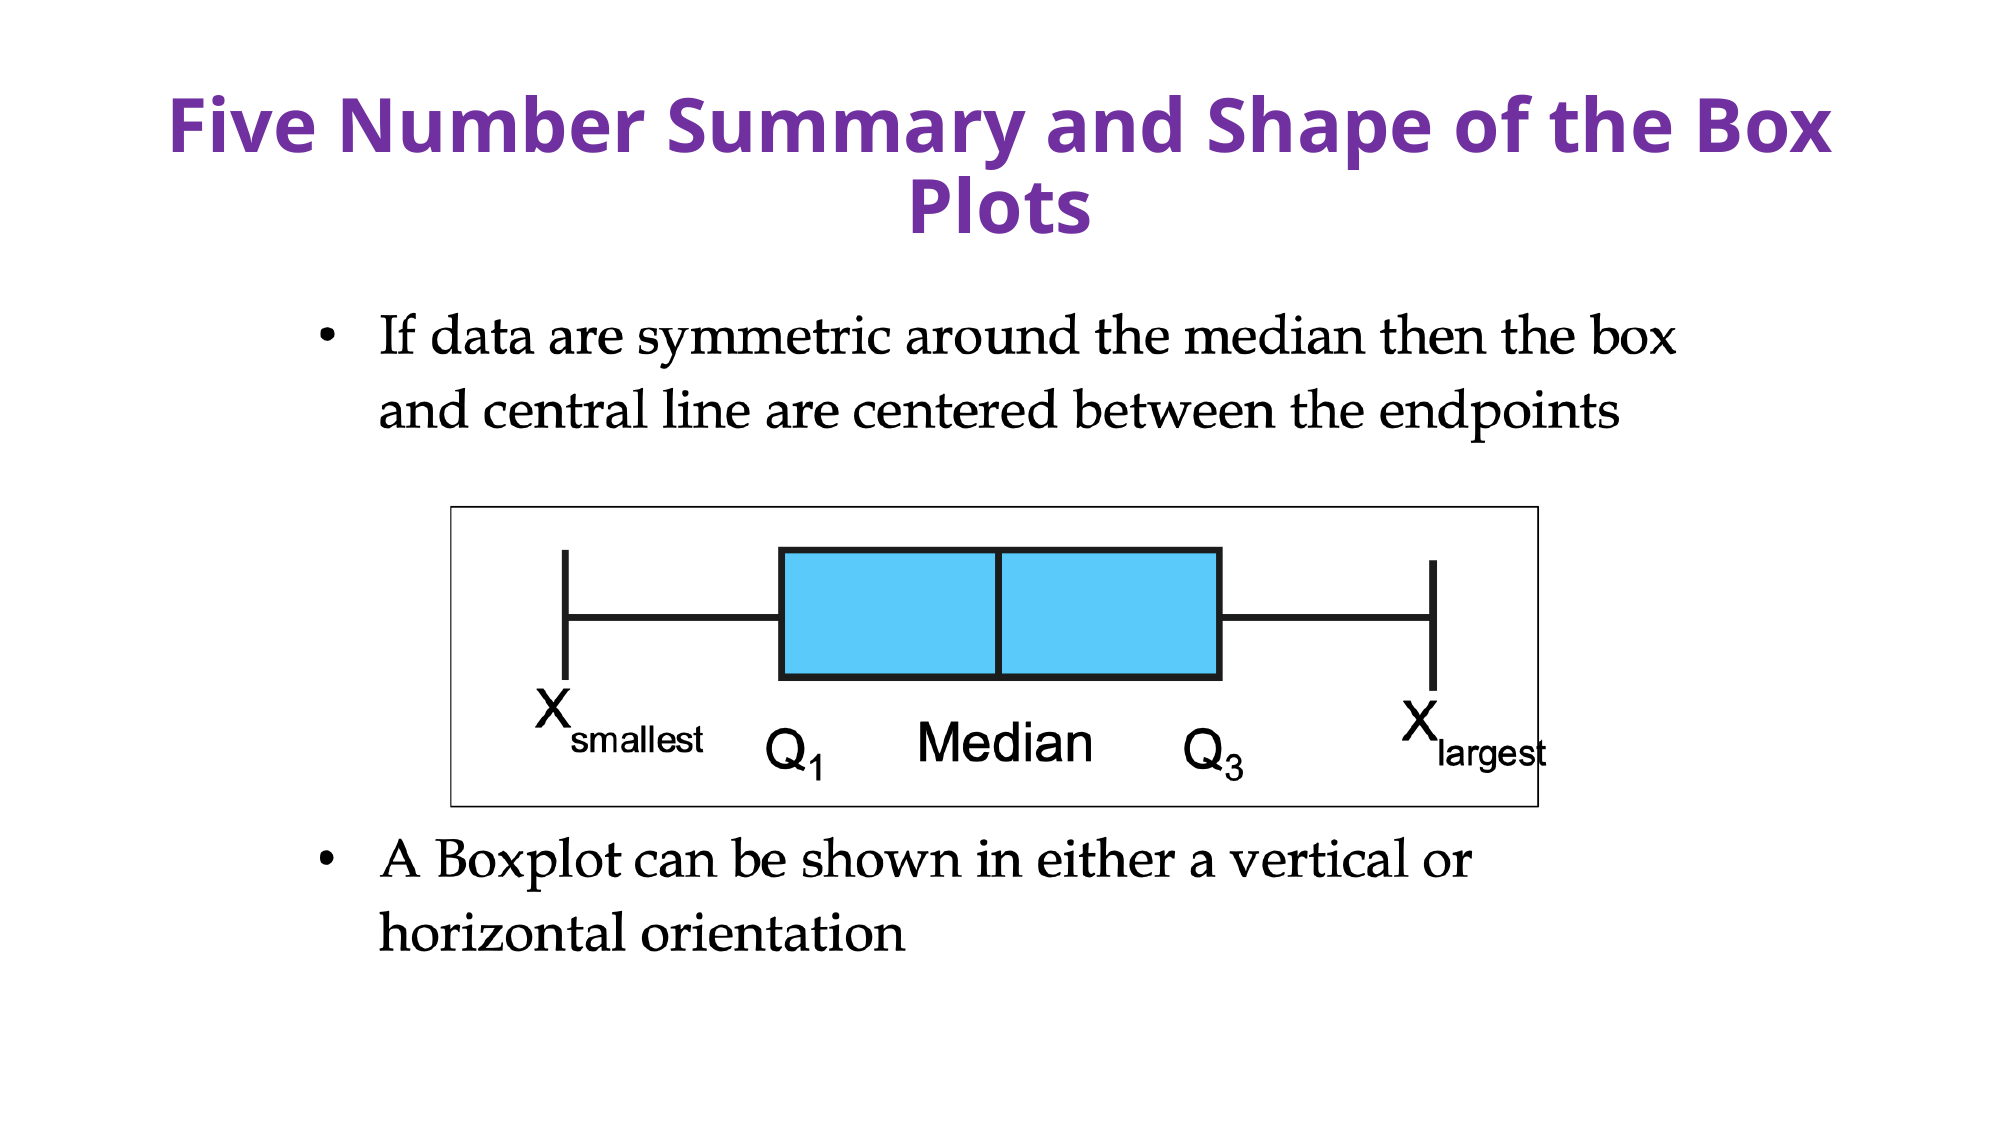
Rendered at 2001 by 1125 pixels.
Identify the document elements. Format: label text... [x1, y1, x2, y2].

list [277, 302, 1723, 1017]
title Five Number Summary and Shape of the Box Plots [137, 59, 1863, 278]
